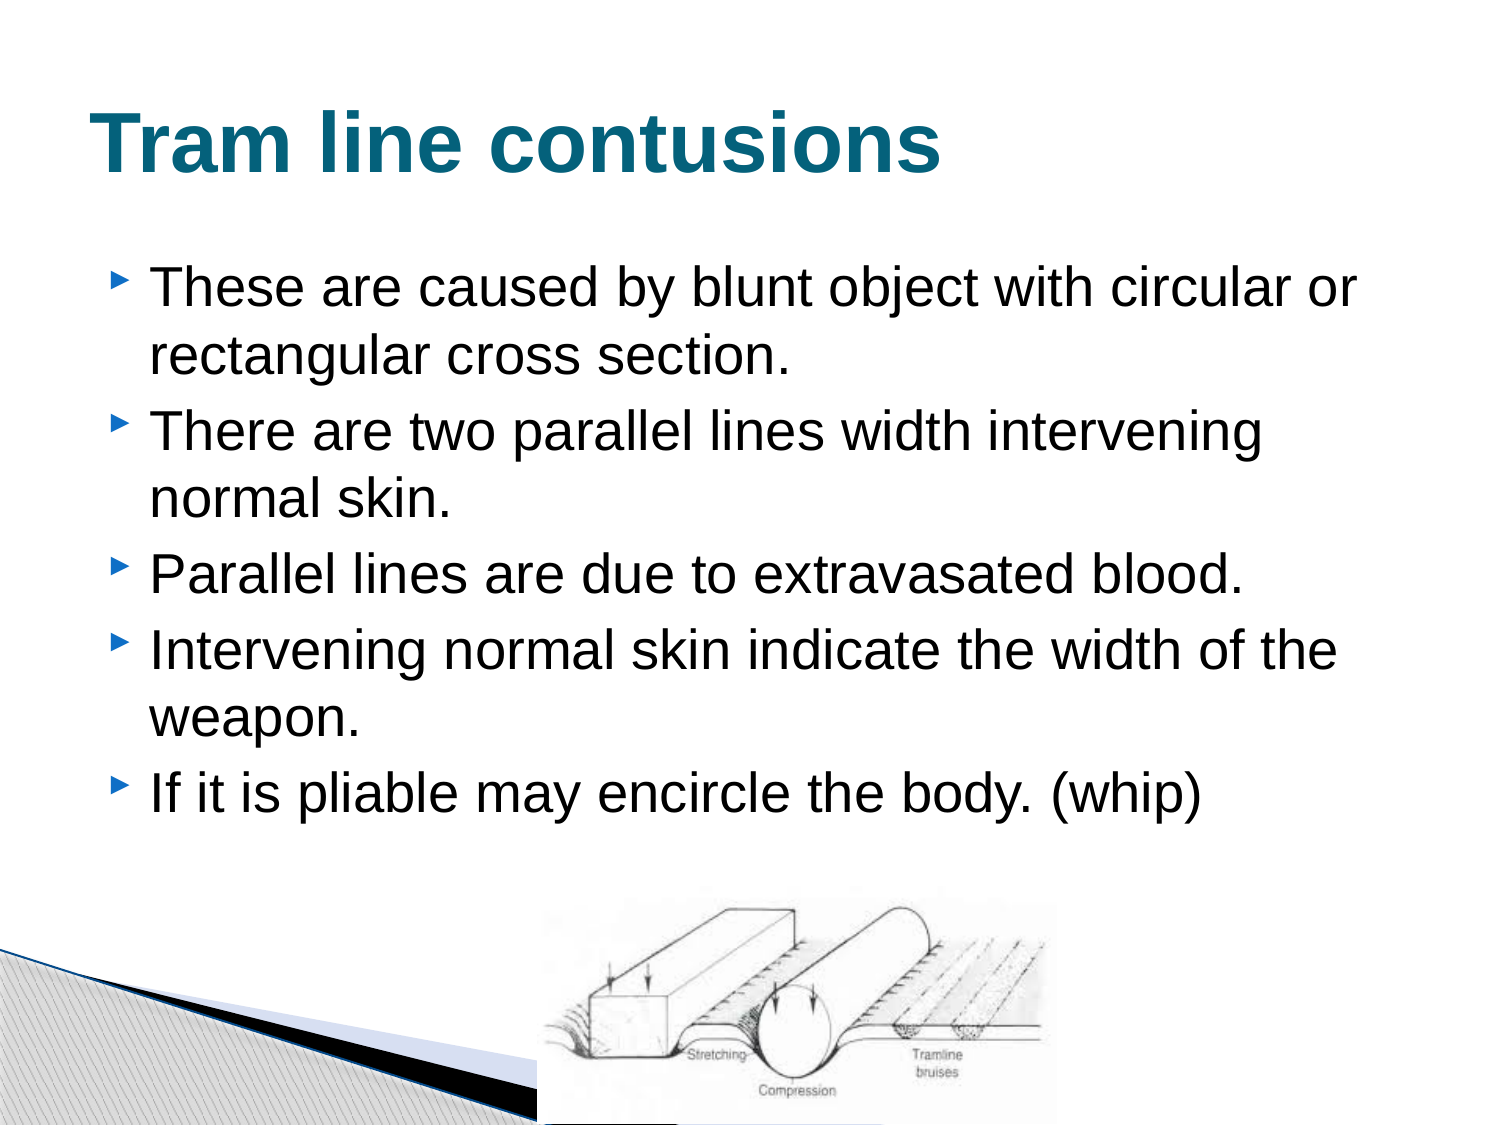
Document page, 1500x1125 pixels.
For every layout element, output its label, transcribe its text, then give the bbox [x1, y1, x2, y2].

list These are caused by blunt object with circular or rectangular cross section. There are two parallel lines width intervening normal skin. Parallel lines are due to extravasated blood. Intervening normal skin indicate the width of the weapon. If it is pliable may encircle the body. (whip) [75, 243, 1425, 986]
title Tram line contusions [75, 45, 1425, 233]
picture [537, 885, 1057, 1124]
